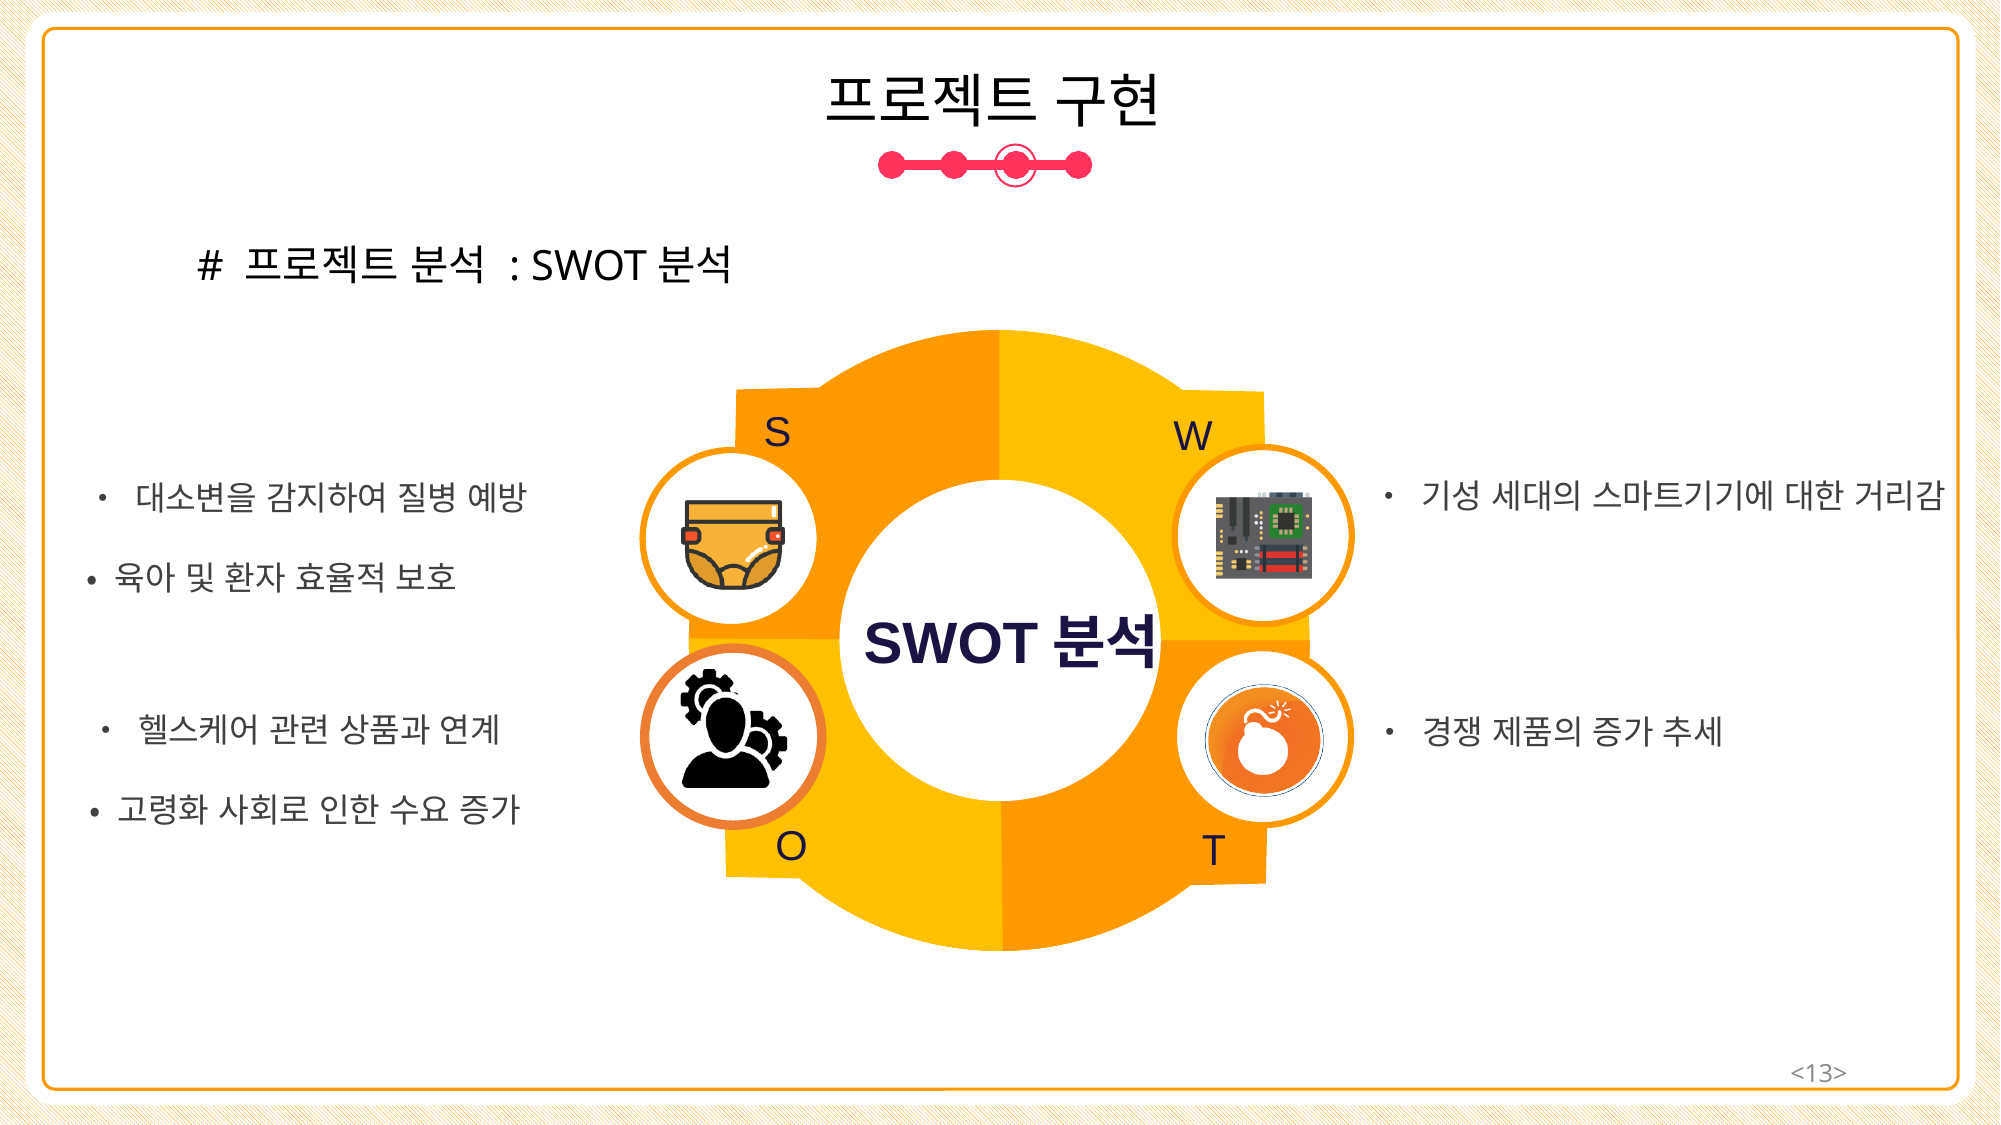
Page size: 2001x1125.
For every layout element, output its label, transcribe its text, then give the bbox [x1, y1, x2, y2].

text_box [1171, 388, 1267, 451]
picture [681, 491, 785, 598]
text_box [643, 647, 823, 827]
text_box [1001, 329, 1311, 639]
picture [1216, 486, 1312, 584]
text_box S [748, 397, 807, 462]
picture [677, 669, 790, 788]
text_box [687, 637, 1001, 952]
text_box [42, 27, 1960, 1091]
text_box [1173, 834, 1269, 887]
text_box • 헬스케어 관련 상품과 연계 • 고령화 사회로 인한 수요 증가 [74, 702, 536, 837]
text_box • 대소변을 감지하여 질병 예방 • 육아 및 환자 효율적 보호 [71, 469, 545, 604]
text_box 프로젝트 구현 [809, 56, 1193, 142]
text_box [1173, 446, 1353, 626]
text_box [687, 329, 1001, 638]
text_box T [1187, 834, 1241, 882]
text_box [24, 11, 1977, 1107]
text_box [993, 143, 1037, 164]
picture [1162, 641, 1366, 834]
slide_number <13> [1412, 1042, 1863, 1103]
text_box • 기성 세대의 스마트기기에 대한 거리감 [1357, 427, 1962, 523]
text_box SWOT분석 [848, 597, 1174, 683]
text_box [1000, 683, 1190, 952]
text_box [723, 823, 819, 880]
text_box [734, 386, 829, 450]
text_box [838, 478, 1157, 803]
text_box • 경쟁 제품의 증가 추세 [1366, 704, 1740, 759]
text_box O [760, 811, 823, 877]
text_box [993, 165, 1037, 188]
text_box W [1158, 401, 1228, 467]
text_box [641, 448, 821, 629]
